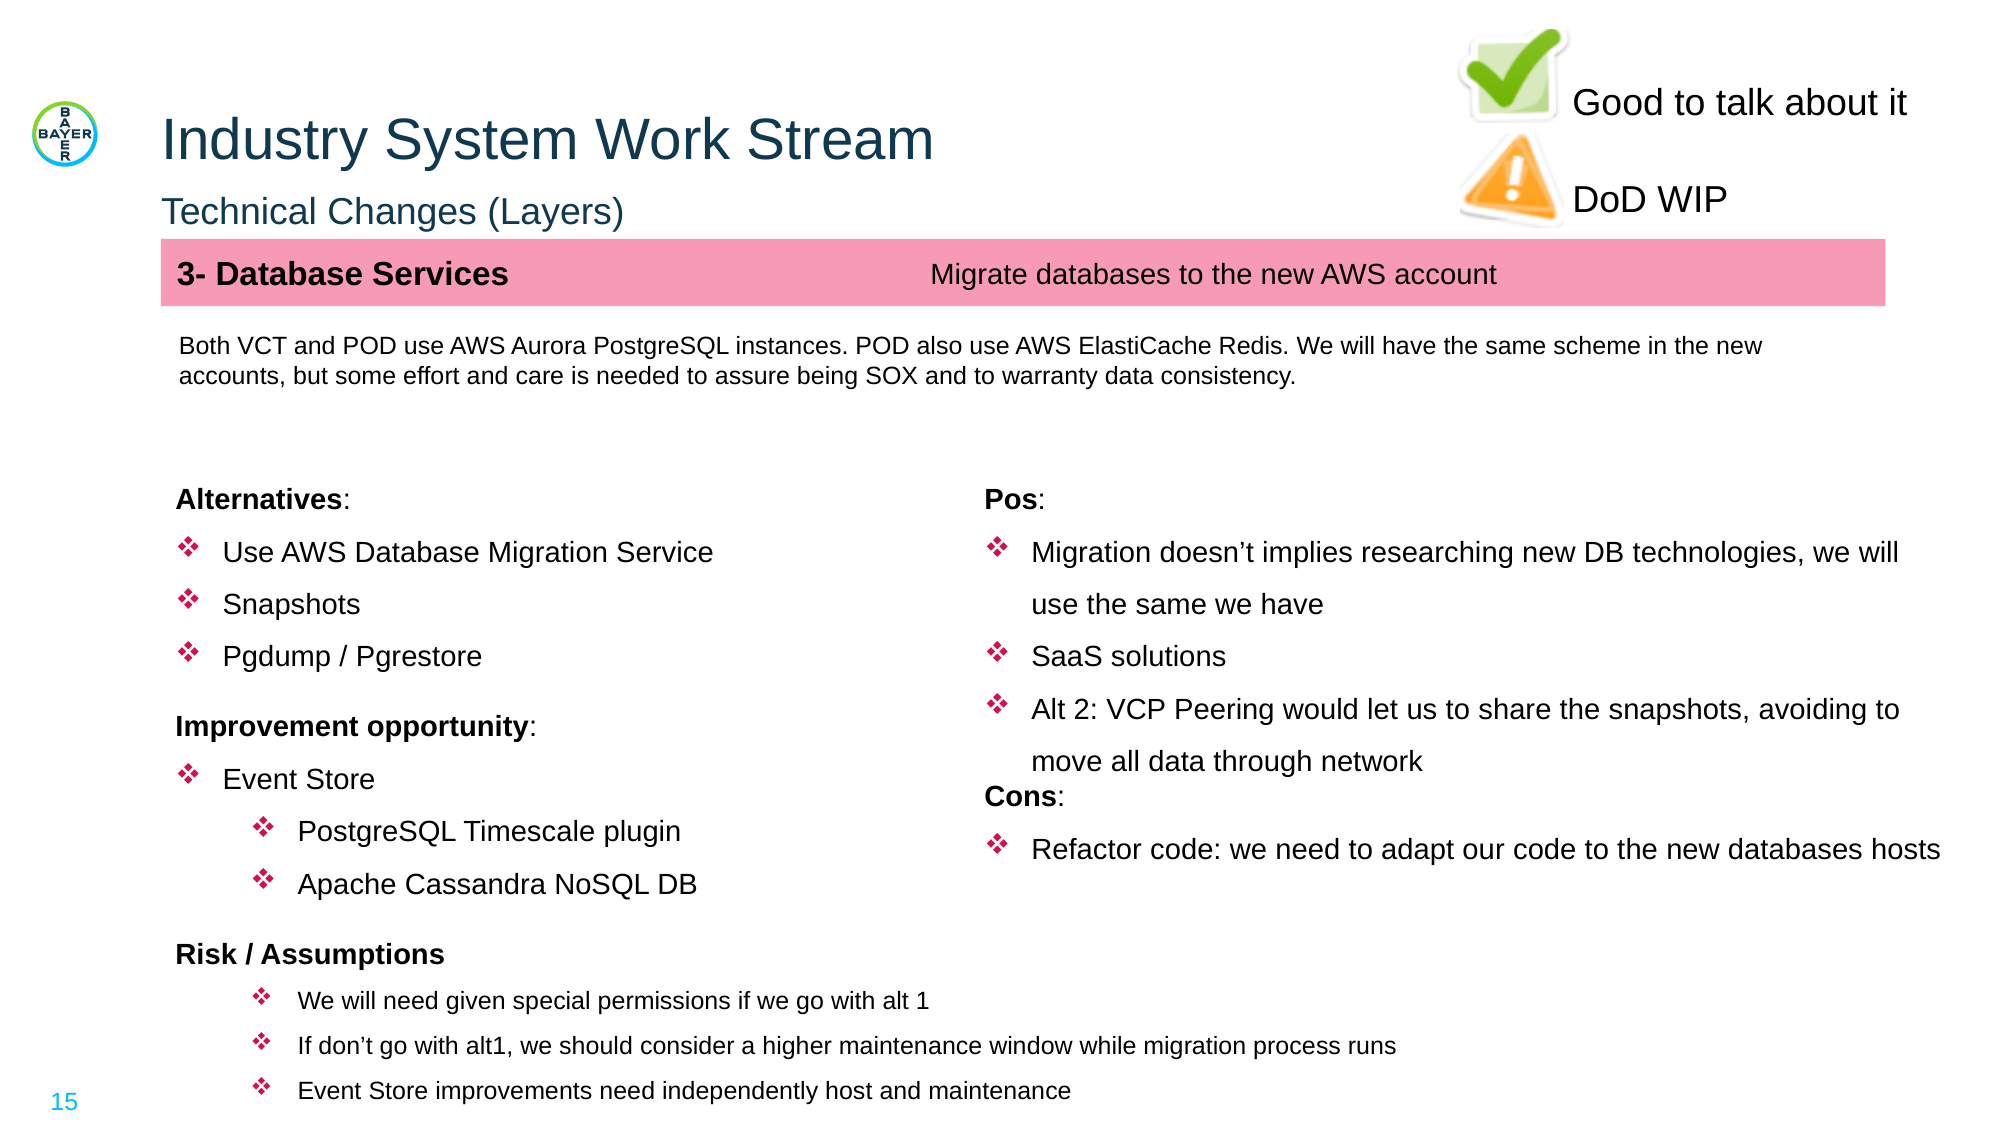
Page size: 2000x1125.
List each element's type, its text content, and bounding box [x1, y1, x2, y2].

picture [1453, 28, 1571, 124]
slide_number 15 [32, 1085, 97, 1104]
picture [64, 105, 82, 112]
text_box Both VCT and POD use AWS Aurora PostgreSQL instances. POD also use AWS ElastiCache Redis. We will have the same scheme in the new accounts, but some effort and care is needed to assure being SOX and to warranty data consistency. [164, 322, 1886, 427]
text_box Good to talk about it [1575, 80, 1902, 121]
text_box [160, 238, 1886, 307]
picture [1460, 133, 1565, 228]
subtitle Technical Changes (Layers) [161, 186, 1455, 229]
text_box DoD WIP [1572, 177, 1902, 217]
text_box Pos: Migration doesn’t implies researching new DB technologies, we will use the same we have SaaS solutions Alt 2: VCP Peering would let us to share the snapshots, avoiding to move all data through network Cons: Refactor code: we need to adapt our code to the new databases hosts [969, 473, 1965, 873]
title Industry System Work Stream [161, 29, 1458, 172]
title Industry System Work Stream [1565, 29, 1933, 172]
subtitle Technical Changes (Layers) [1568, 186, 1933, 229]
text_box Alternatives: Use AWS Database Migration Service Snapshots Pgdump / Pgrestore Improvement opportunity: Event Store PostgreSQL Timescale plugin Apache Cassandra NoSQL DB Risk / Assumptions We will need given special permissions if we go with alt 1 If don’t go with alt1, we should consider a higher maintenance window while migration process runs Event Store improvements need independently host and maintenance [160, 473, 1933, 1112]
